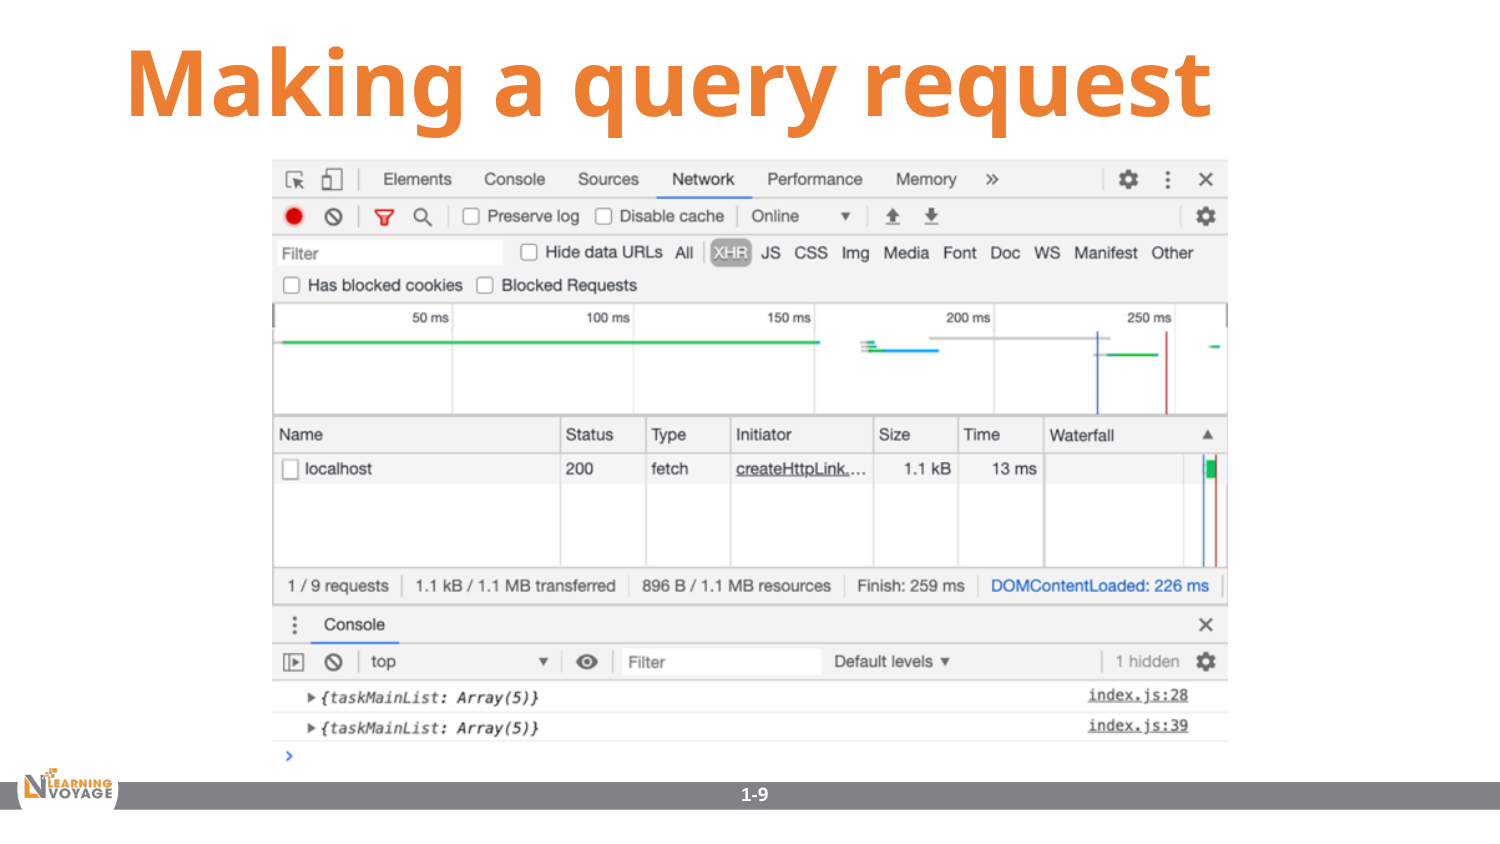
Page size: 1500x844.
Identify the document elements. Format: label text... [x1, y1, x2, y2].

picture [0, 706, 144, 844]
text_box Making a query request [108, 22, 1459, 138]
slide_number 1-9 [692, 770, 784, 821]
picture [272, 159, 1228, 768]
